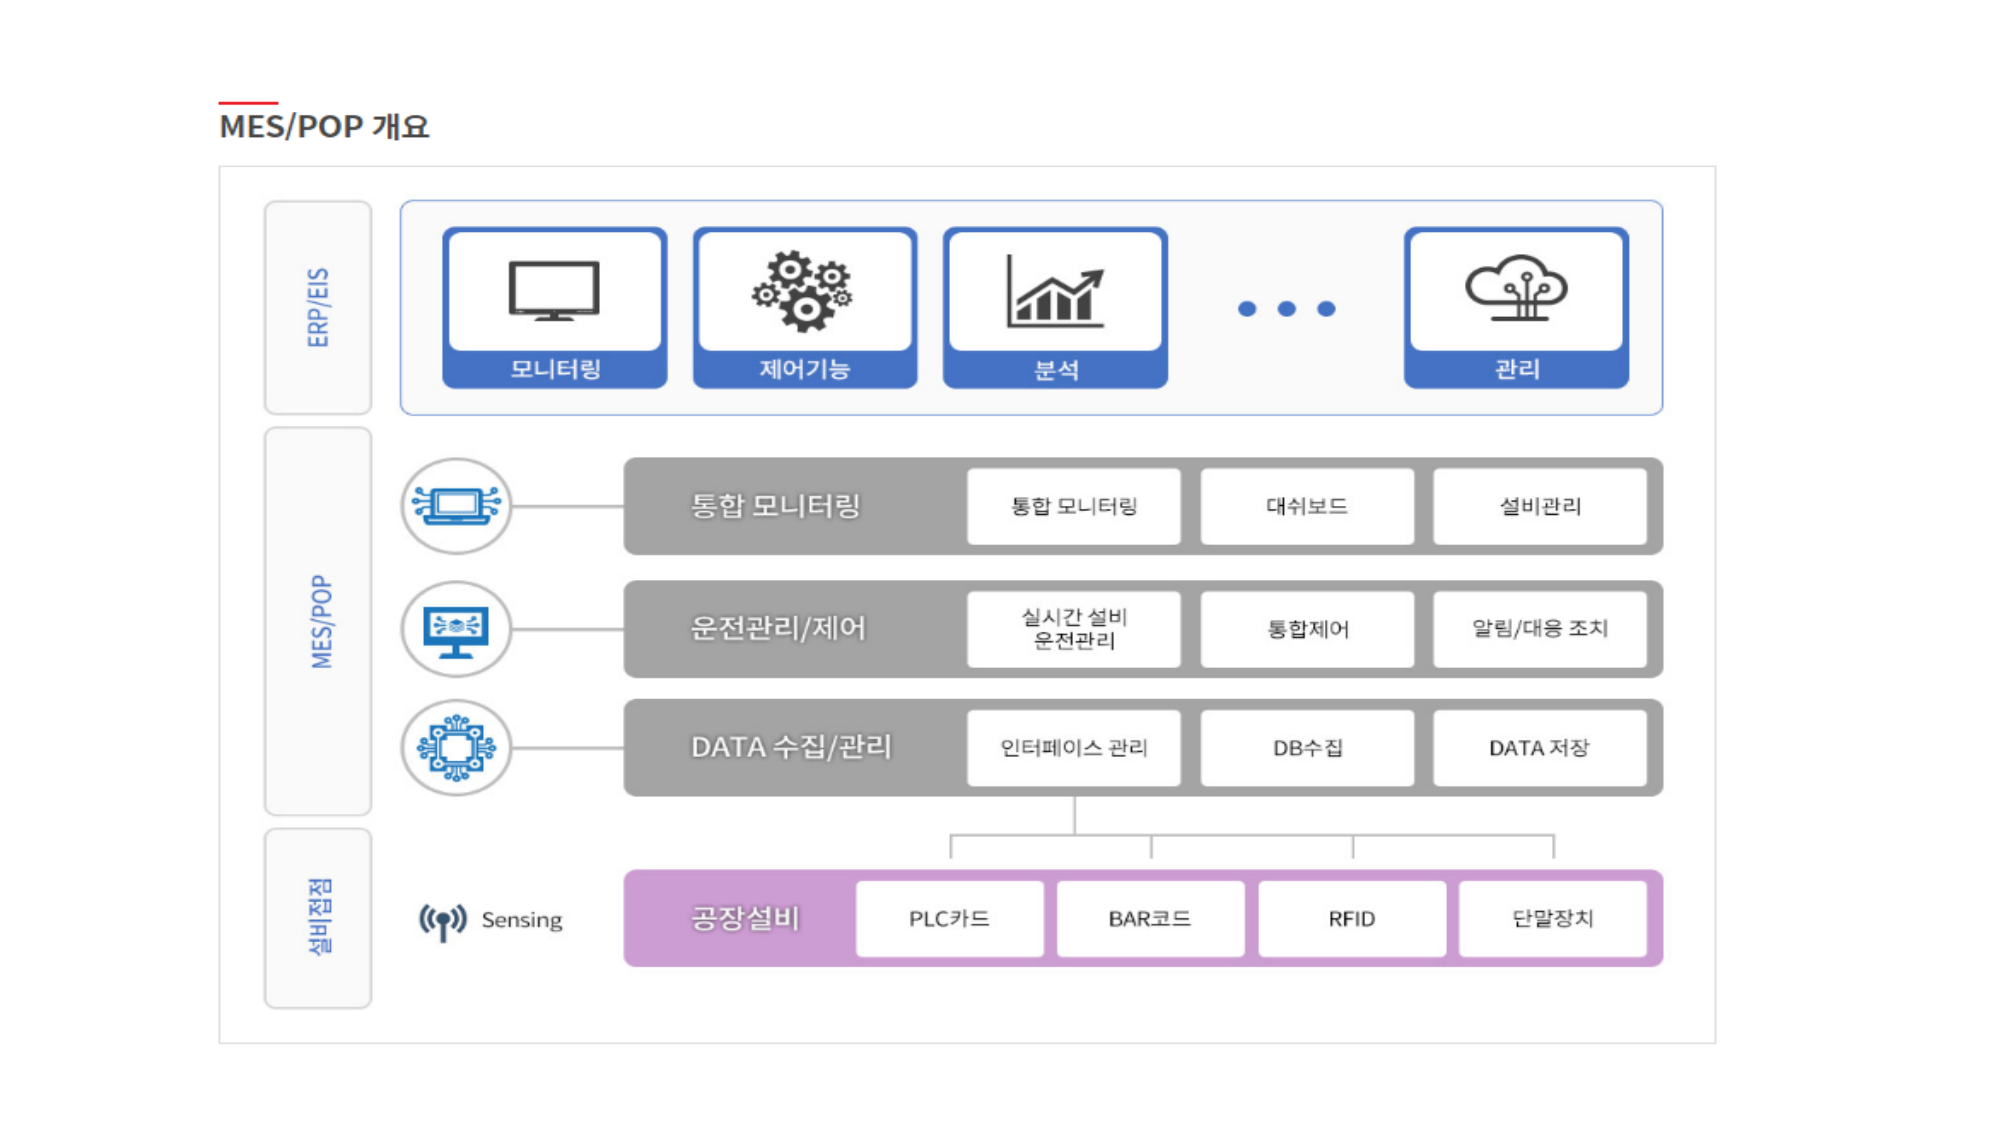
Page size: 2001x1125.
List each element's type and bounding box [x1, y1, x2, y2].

picture [205, 68, 1747, 1060]
